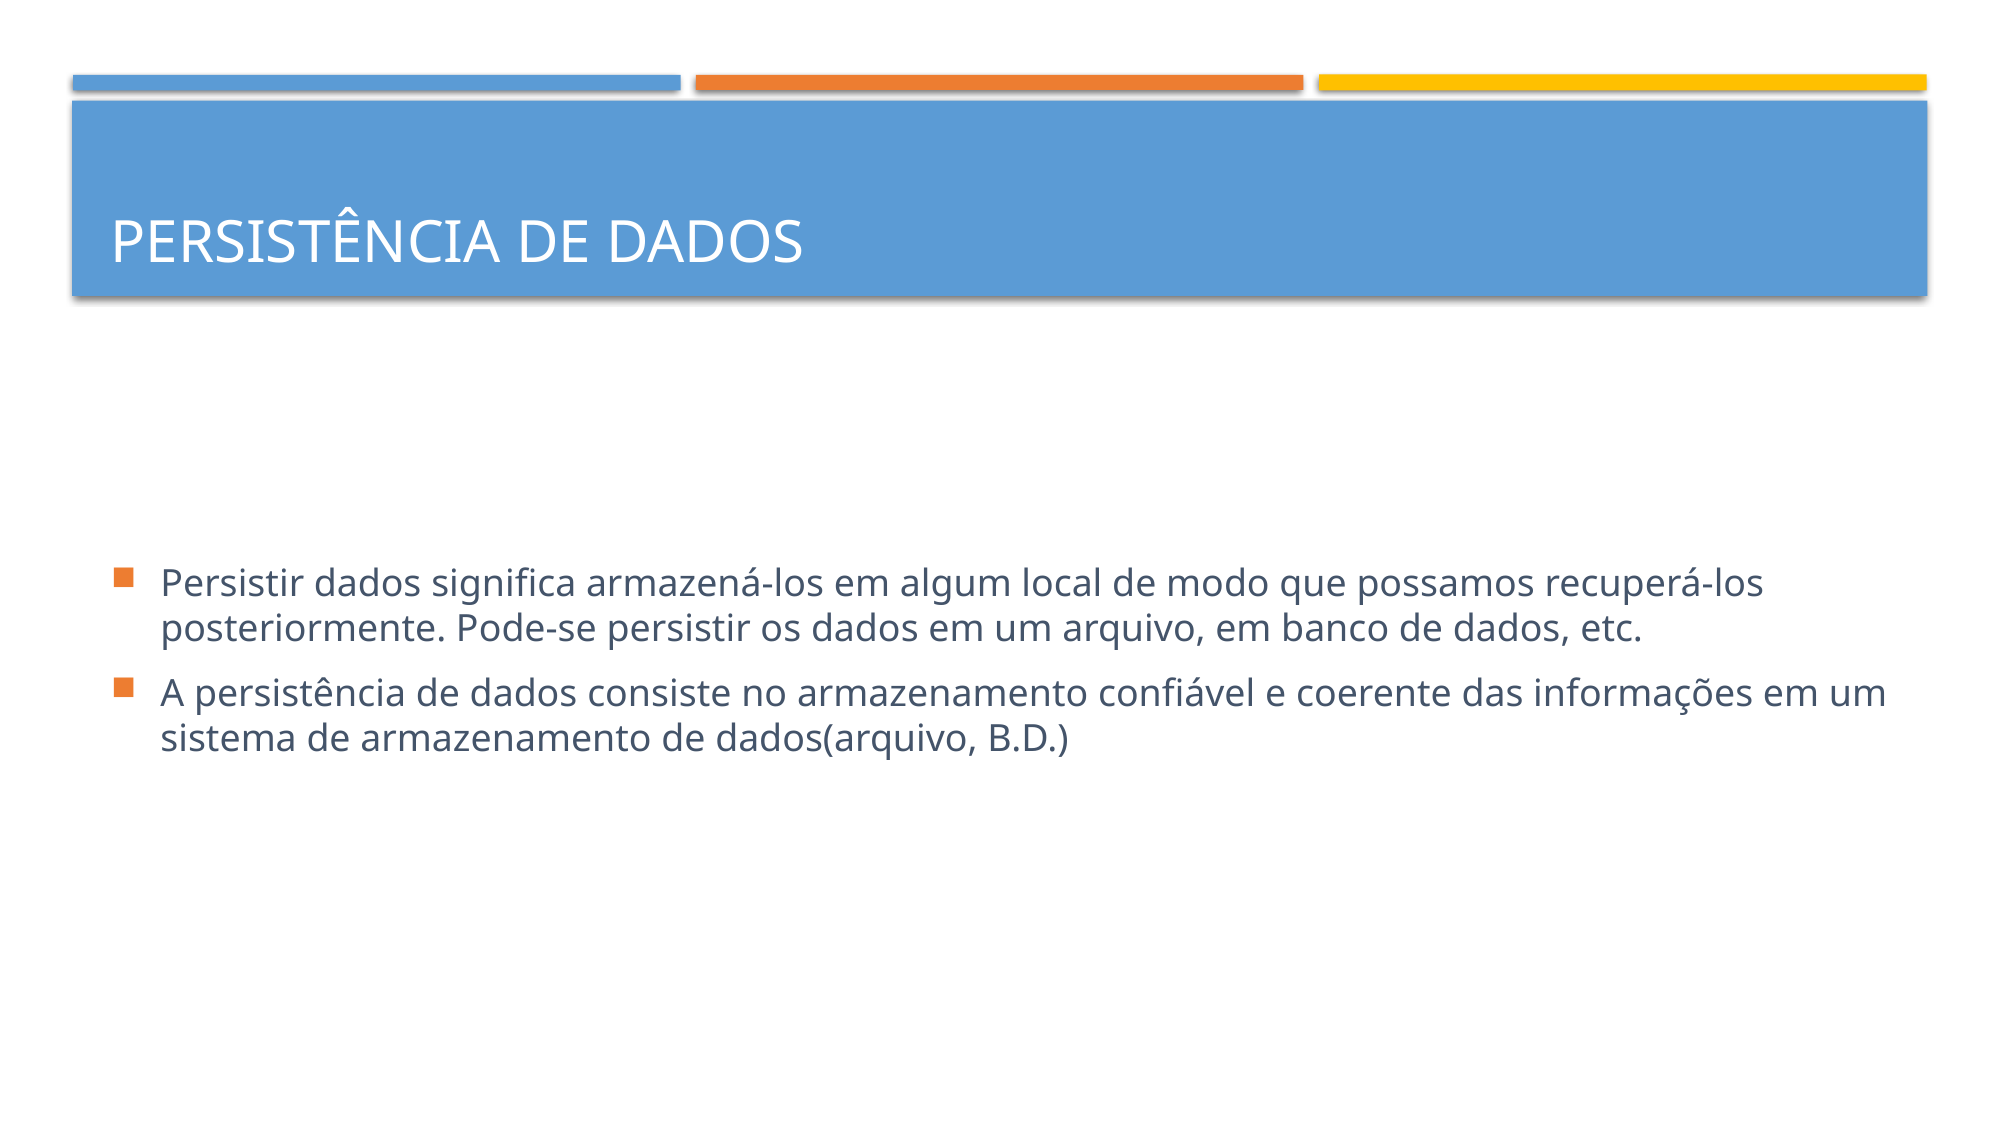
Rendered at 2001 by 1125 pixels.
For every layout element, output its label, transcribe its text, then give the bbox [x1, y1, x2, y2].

title Persistência de Dados [95, 115, 1905, 282]
list Persistir dados significa armazená-los em algum local de modo que possamos recuperá-los posteriormente. Pode-se persistir os dados em um arquivo, em banco de dados, etc. A persistência de dados consiste no armazenamento confiável e coerente das informações em um sistema de armazenamento de dados(arquivo, B.D.) [95, 357, 1905, 962]
